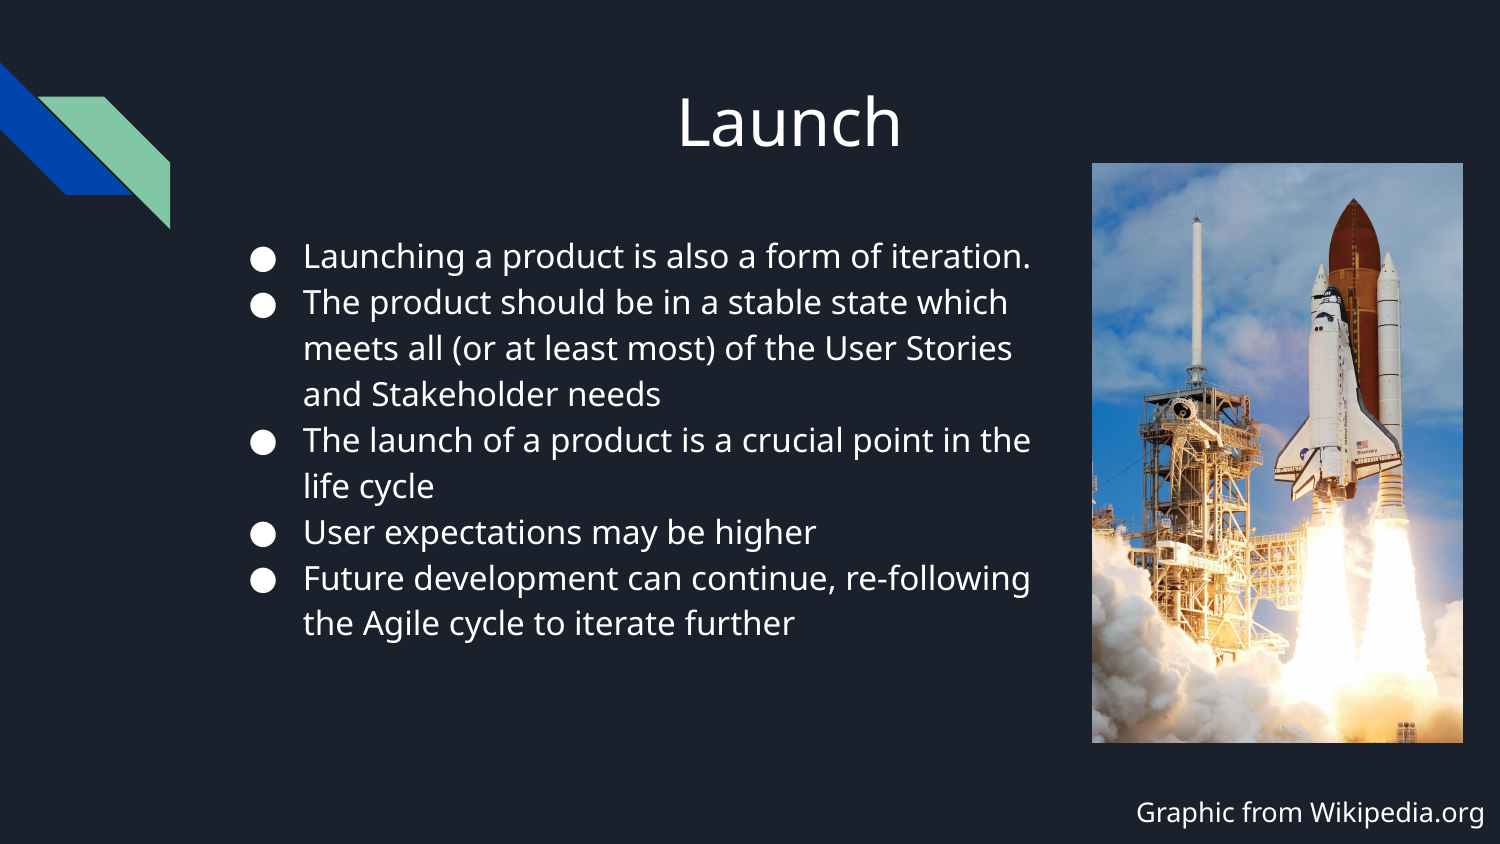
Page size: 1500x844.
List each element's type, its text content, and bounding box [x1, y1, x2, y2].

title Launch [212, 64, 1368, 215]
picture [1092, 163, 1464, 744]
list Launching a product is also a form of iteration. The product should be in a stable state which meets all (or at least most) of the User Stories and Stakeholder needs The launch of a product is a crucial point in the life cycle User expectations may be higher Future development can continue, re-following the Agile cycle to iterate further [212, 214, 1066, 693]
text_box Graphic from Wikipedia.org [1118, 780, 1500, 843]
